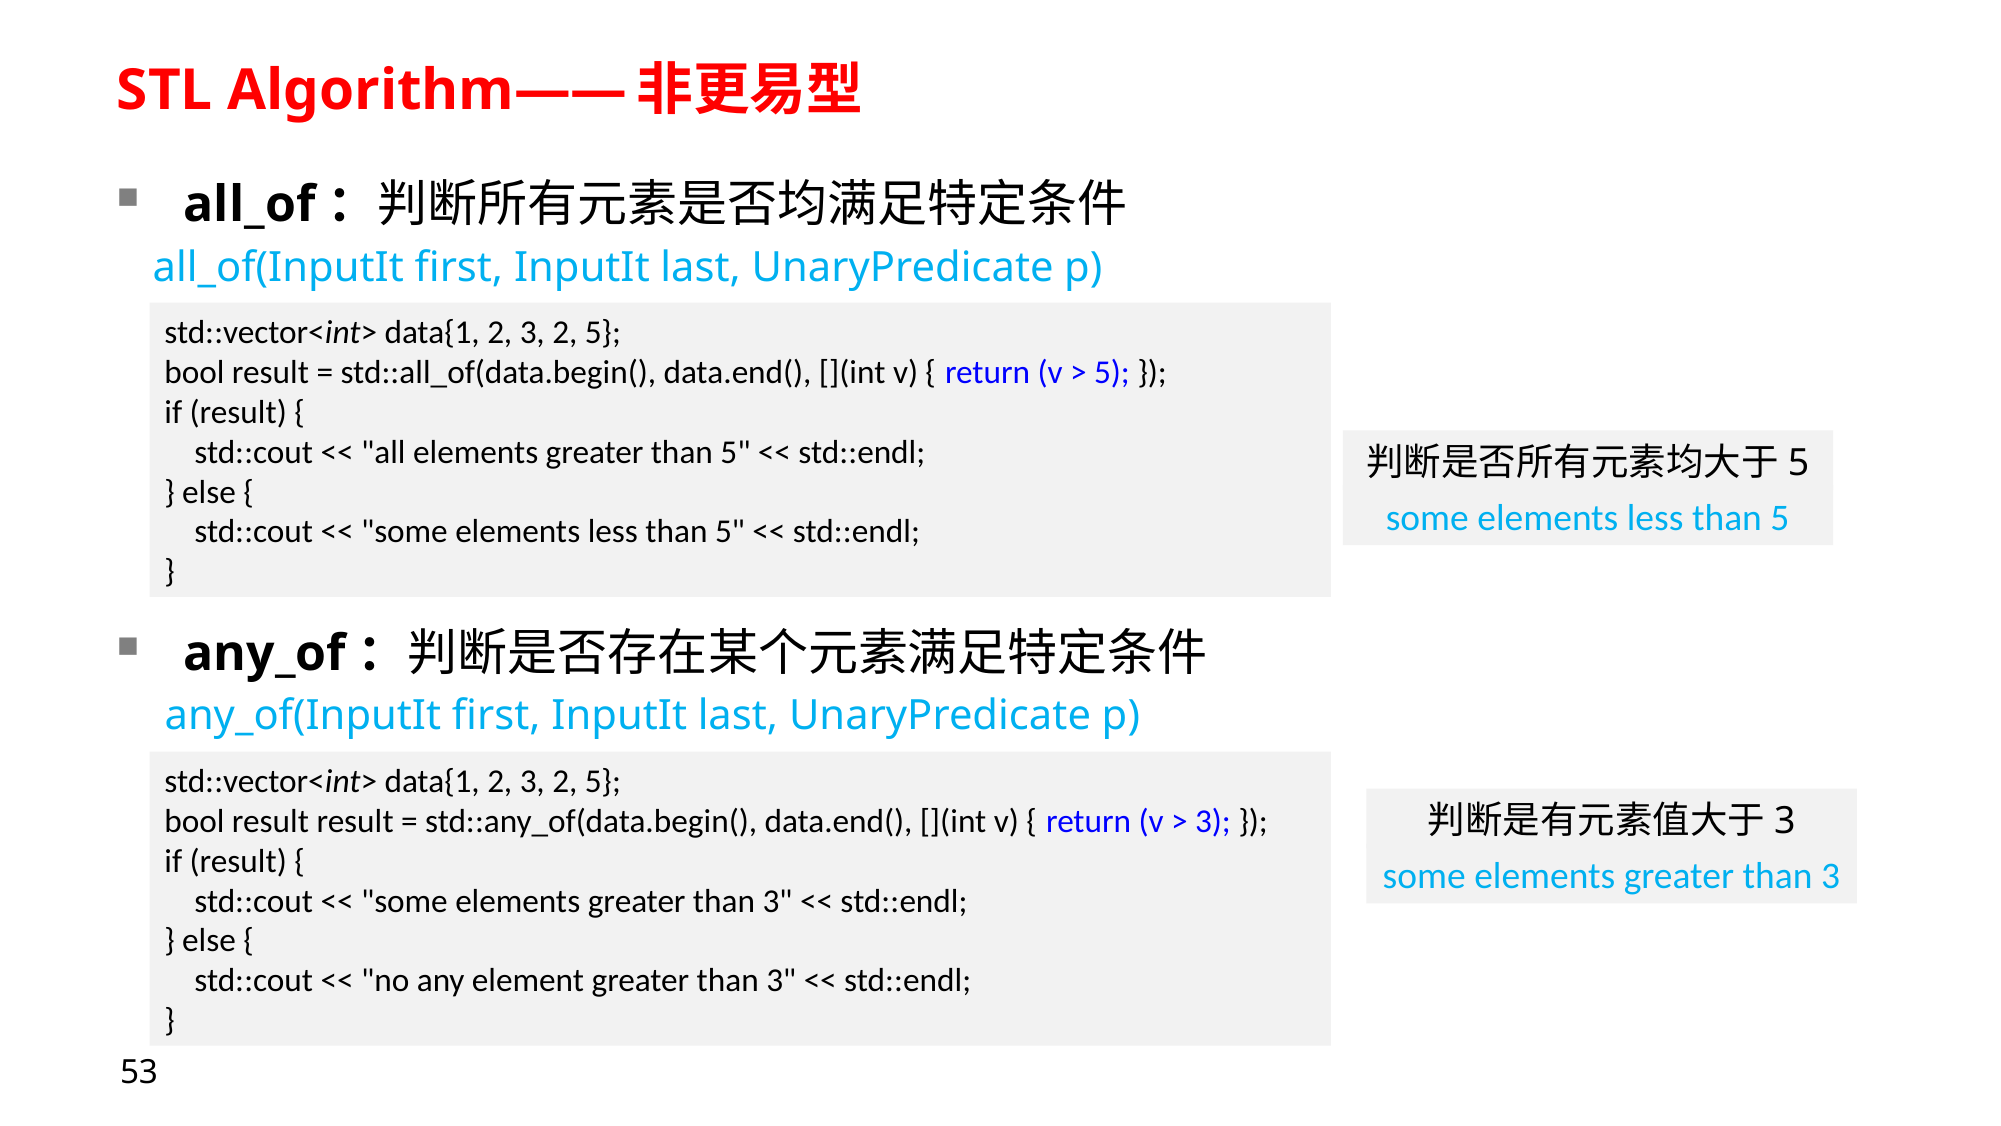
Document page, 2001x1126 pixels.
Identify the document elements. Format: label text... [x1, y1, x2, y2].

text_box some elements less than 5 [1342, 490, 1834, 546]
text_box 判断是有元素值大于3 [1366, 788, 1857, 849]
text_box any_of：判断是否存在某个元素满足特定条件 [96, 586, 1916, 686]
list all_of：判断所有元素是否均满足特定条件 [96, 137, 1916, 237]
text_box std::vector<int> data{1, 2, 3, 2, 5}; bool result result = std::any_of(data.begin(), data.end(), [](int v) { return (v > 3); }); if (result) { std::cout << "some elements greater than 3" << std::endl; } else { std::cout << "no any element greater than 3" << std::endl; } [149, 751, 1331, 1046]
text_box all_of(InputIt first, InputIt last, UnaryPredicate p) [137, 231, 1977, 297]
text_box std::vector<int> data{1, 2, 3, 2, 5}; bool result = std::all_of(data.begin(), data.end(), [](int v) { return (v > 5); }); if (result) { std::cout << "all elements greater than 5" << std::endl; } else { std::cout << "some elements less than 5" << std::endl; } [149, 302, 1331, 586]
text_box some elements greater than 3 [1366, 849, 1857, 904]
text_box 判断是否所有元素均大于5 [1342, 430, 1834, 490]
title STL Algorithm——非更易型 [96, 42, 1916, 132]
text_box any_of(InputIt first, InputIt last, UnaryPredicate p) [149, 680, 1989, 746]
slide_number 53 [100, 1042, 567, 1103]
